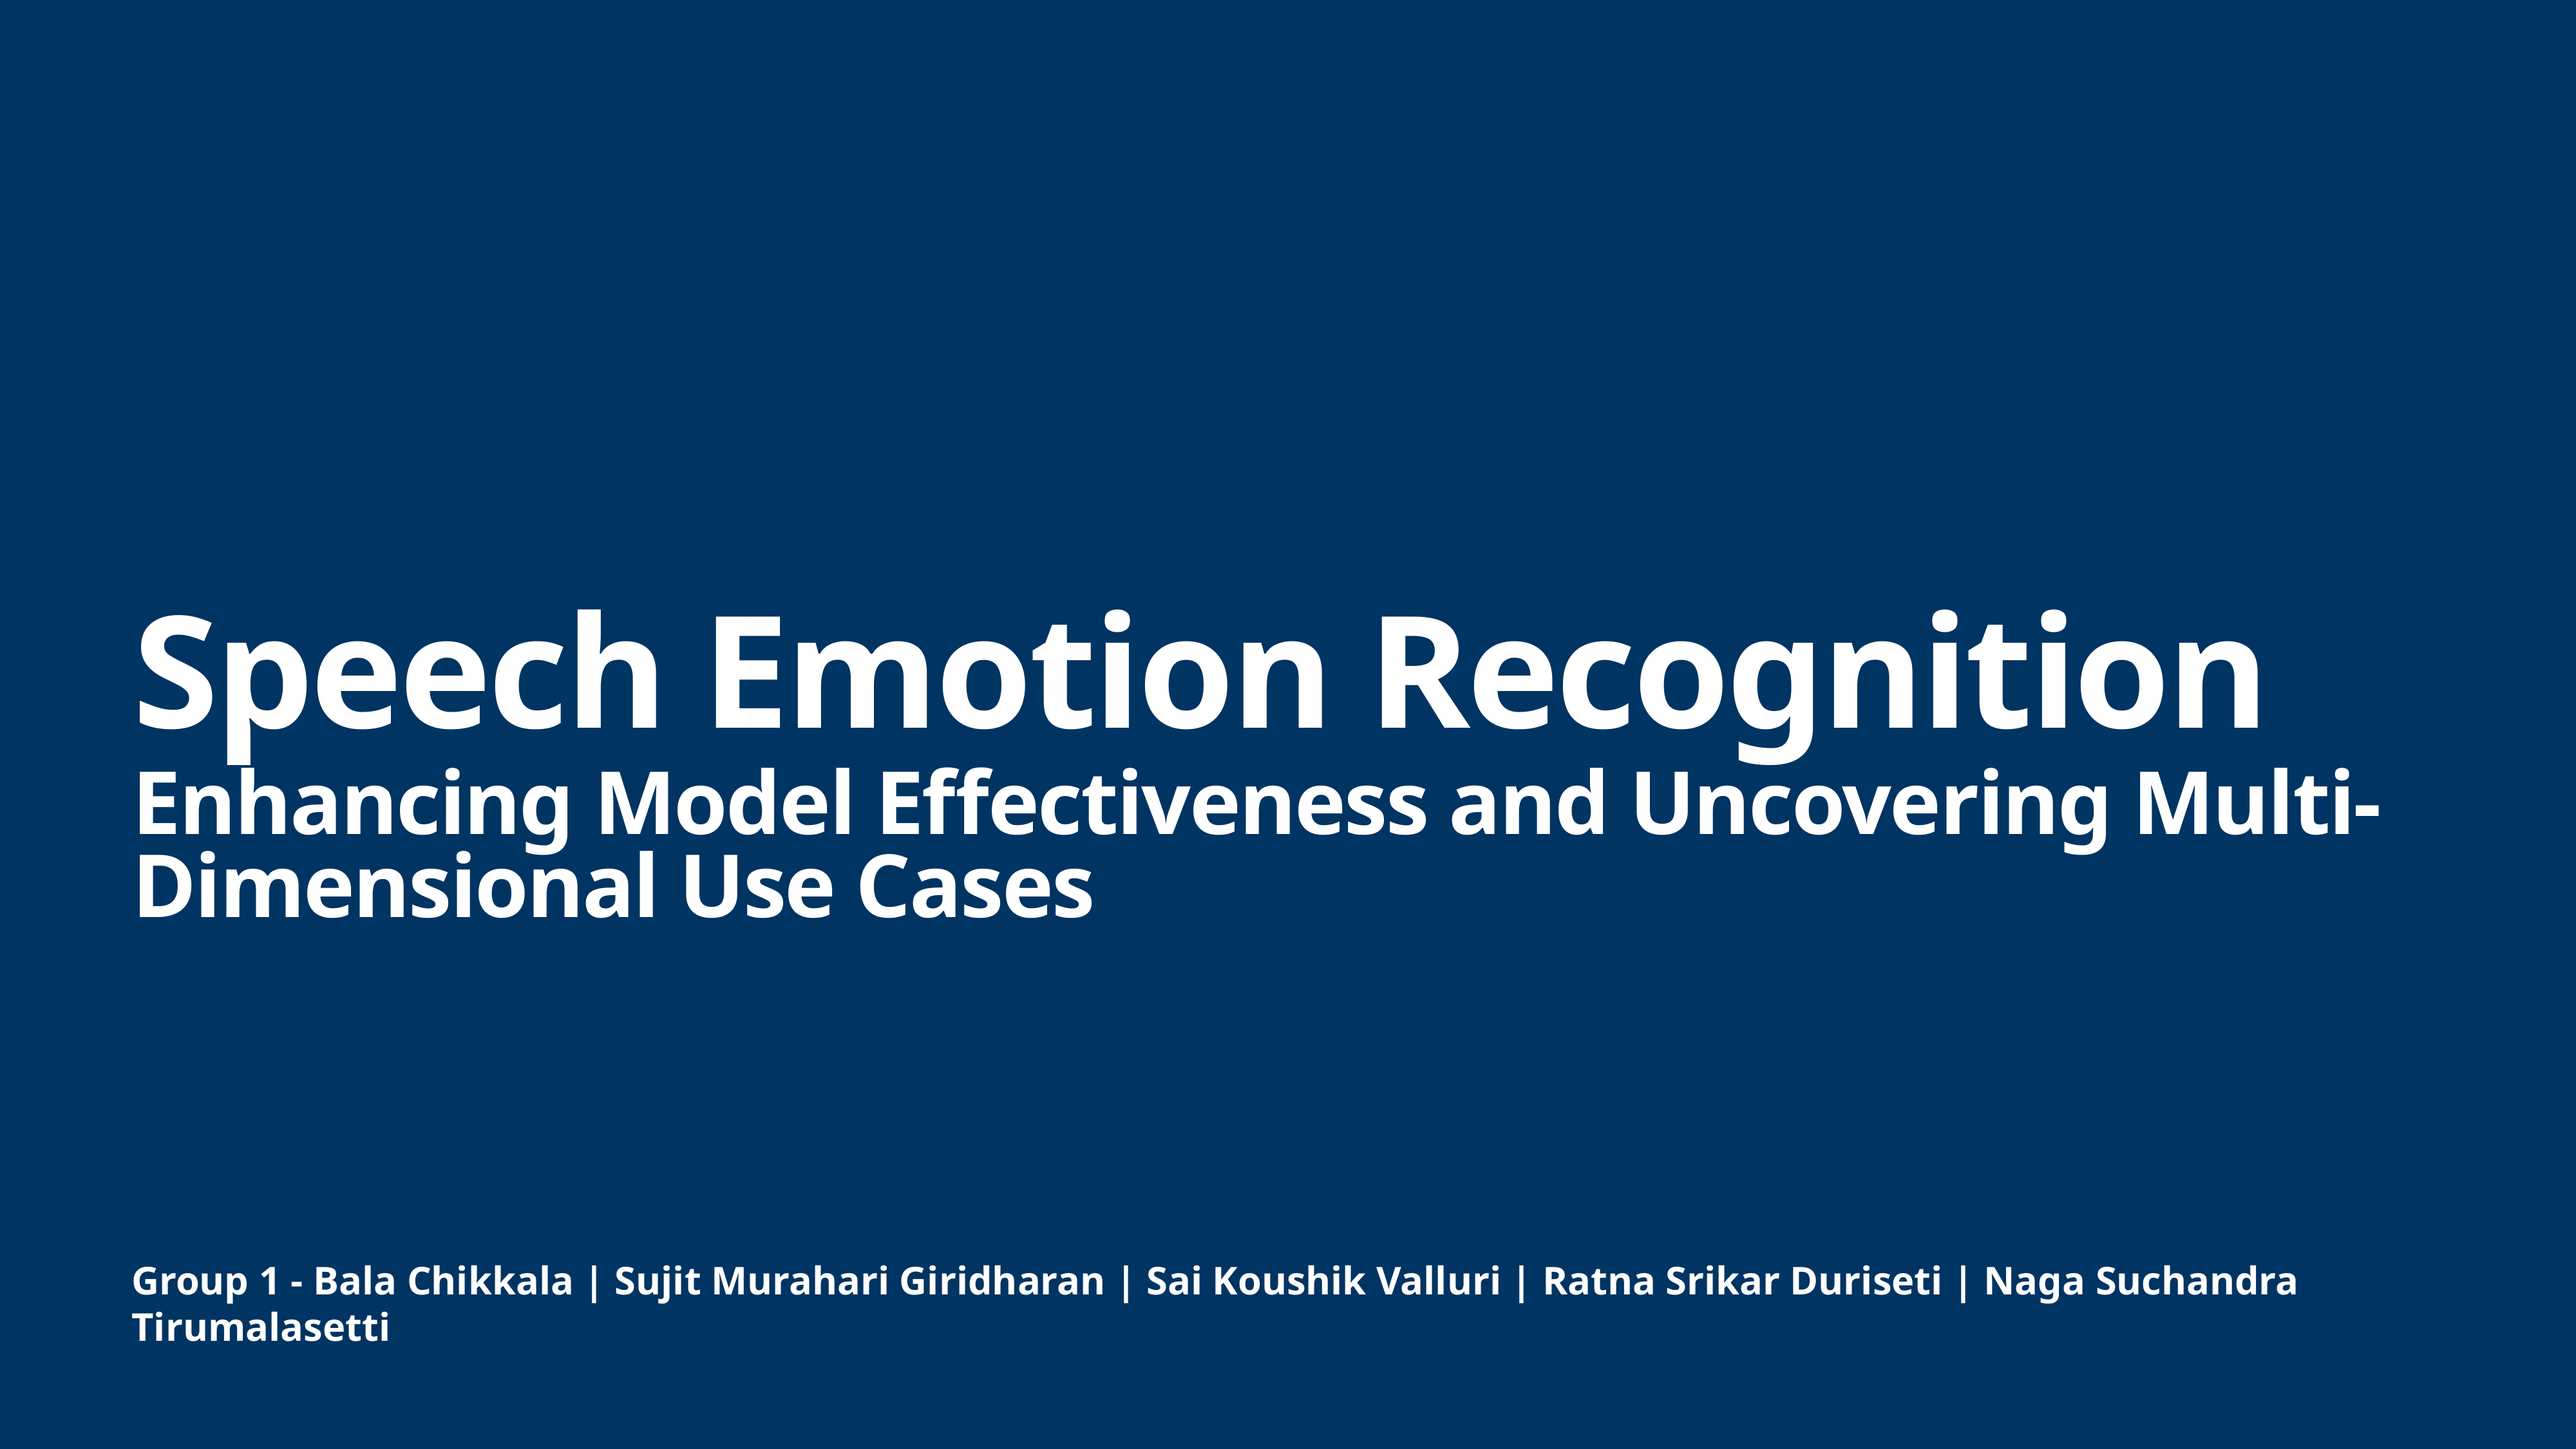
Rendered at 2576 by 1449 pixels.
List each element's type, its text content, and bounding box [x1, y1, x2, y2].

list Group 1 - Bala Chikkala | Sujit Murahari Giridharan | Sai Koushik Valluri | Ratna Srikar Duriseti | Naga Suchandra Tirumalasetti [126, 1251, 2448, 1320]
subtitle Enhancing Model Effectiveness and Uncovering Multi-Dimensional Use Cases [126, 761, 2448, 963]
title Speech Emotion Recognition [127, 271, 2449, 764]
